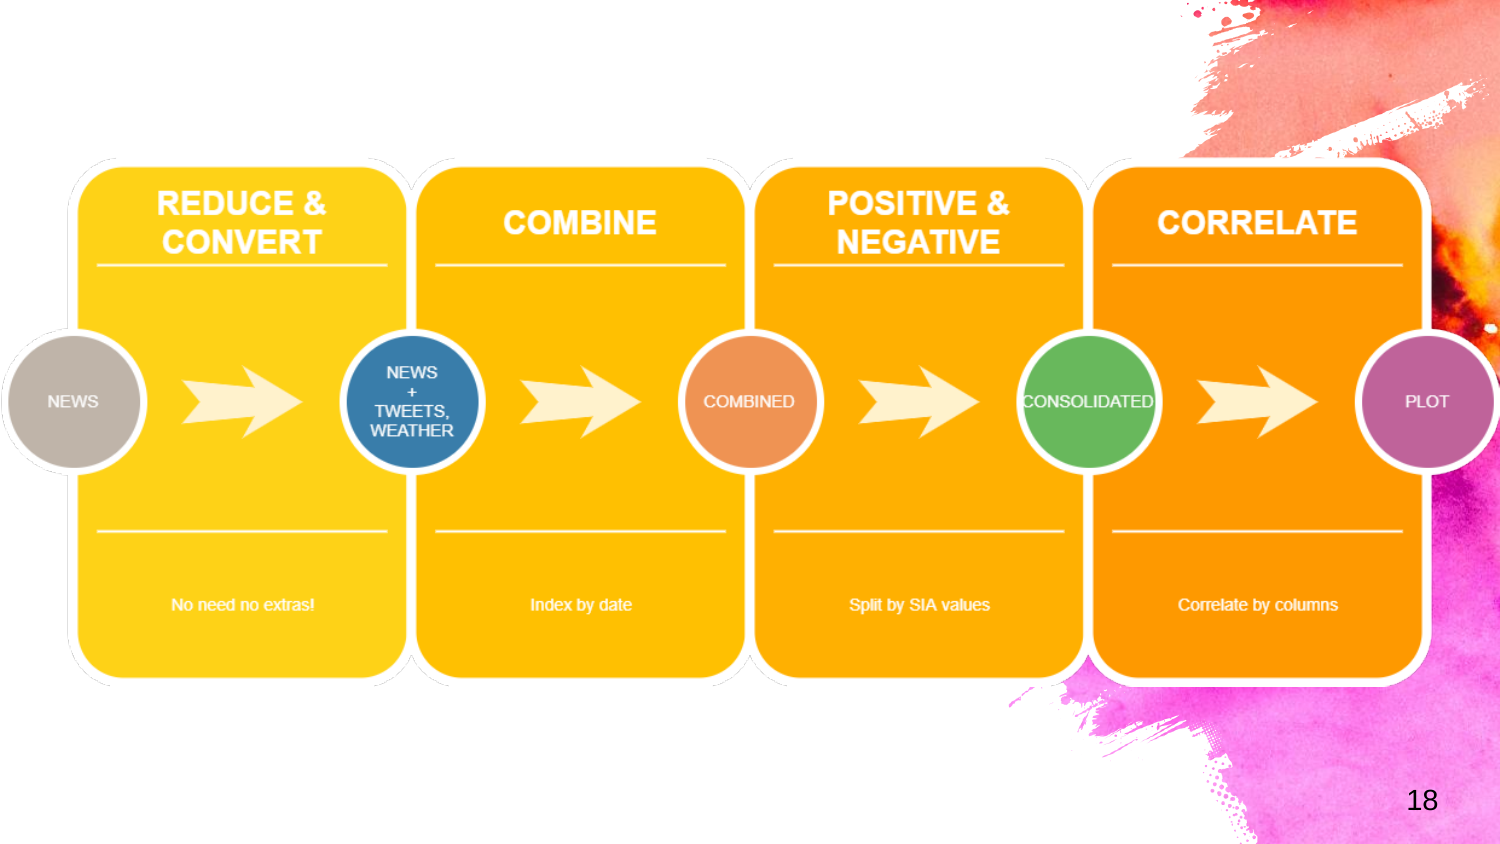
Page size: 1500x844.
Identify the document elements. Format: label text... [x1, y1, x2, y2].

picture [0, 0, 1500, 844]
slide_number 18 [1391, 766, 1482, 832]
